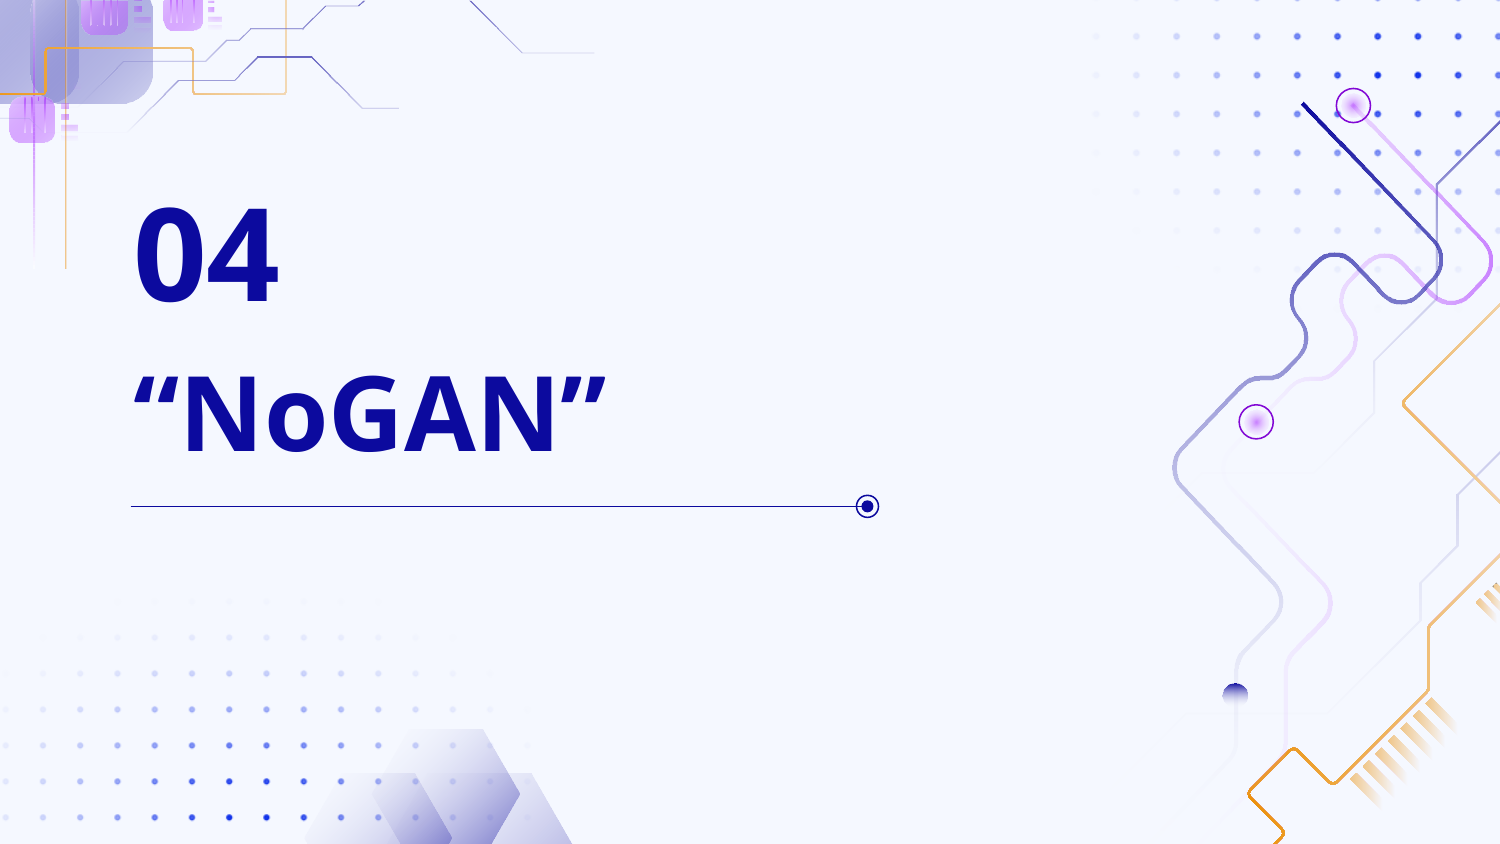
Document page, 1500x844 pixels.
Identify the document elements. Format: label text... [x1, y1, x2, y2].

title “NoGAN” [118, 341, 1037, 480]
title 04 [118, 168, 398, 332]
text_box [1063, 0, 1500, 844]
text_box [130, 495, 879, 518]
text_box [0, 549, 583, 844]
